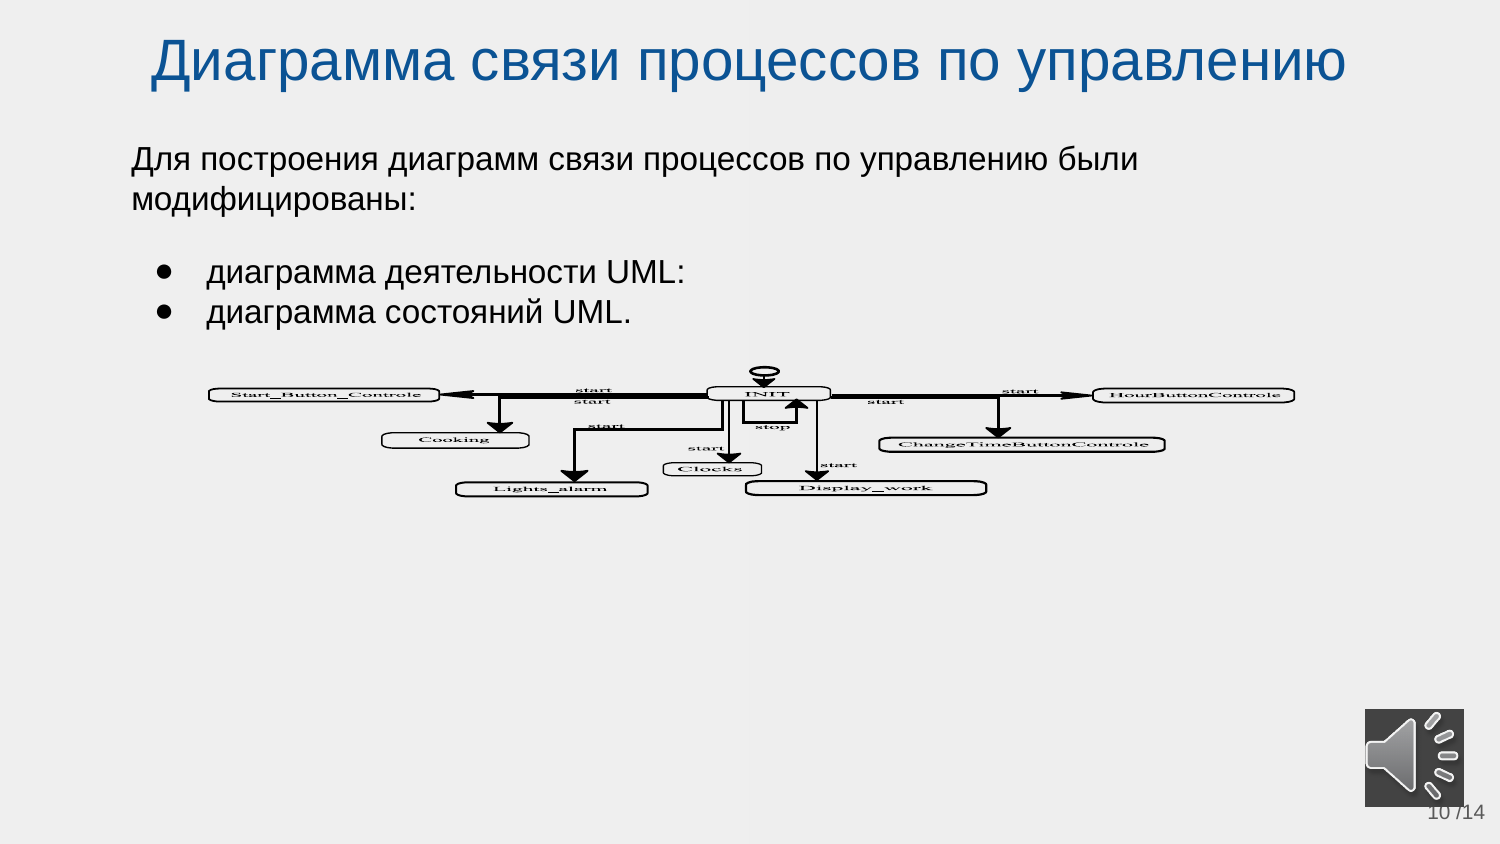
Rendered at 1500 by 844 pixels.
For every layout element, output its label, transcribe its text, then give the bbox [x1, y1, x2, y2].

slide_number 10 /14 [1410, 779, 1500, 844]
title Диаграмма связи процессов по управлению [59, 18, 1441, 108]
picture [170, 348, 1330, 825]
picture [1364, 708, 1465, 809]
list Для построения диаграмм связи процессов по управлению были модифицированы: диаграмма деятельности UML: диаграмма состояний UML. [116, 118, 1384, 349]
